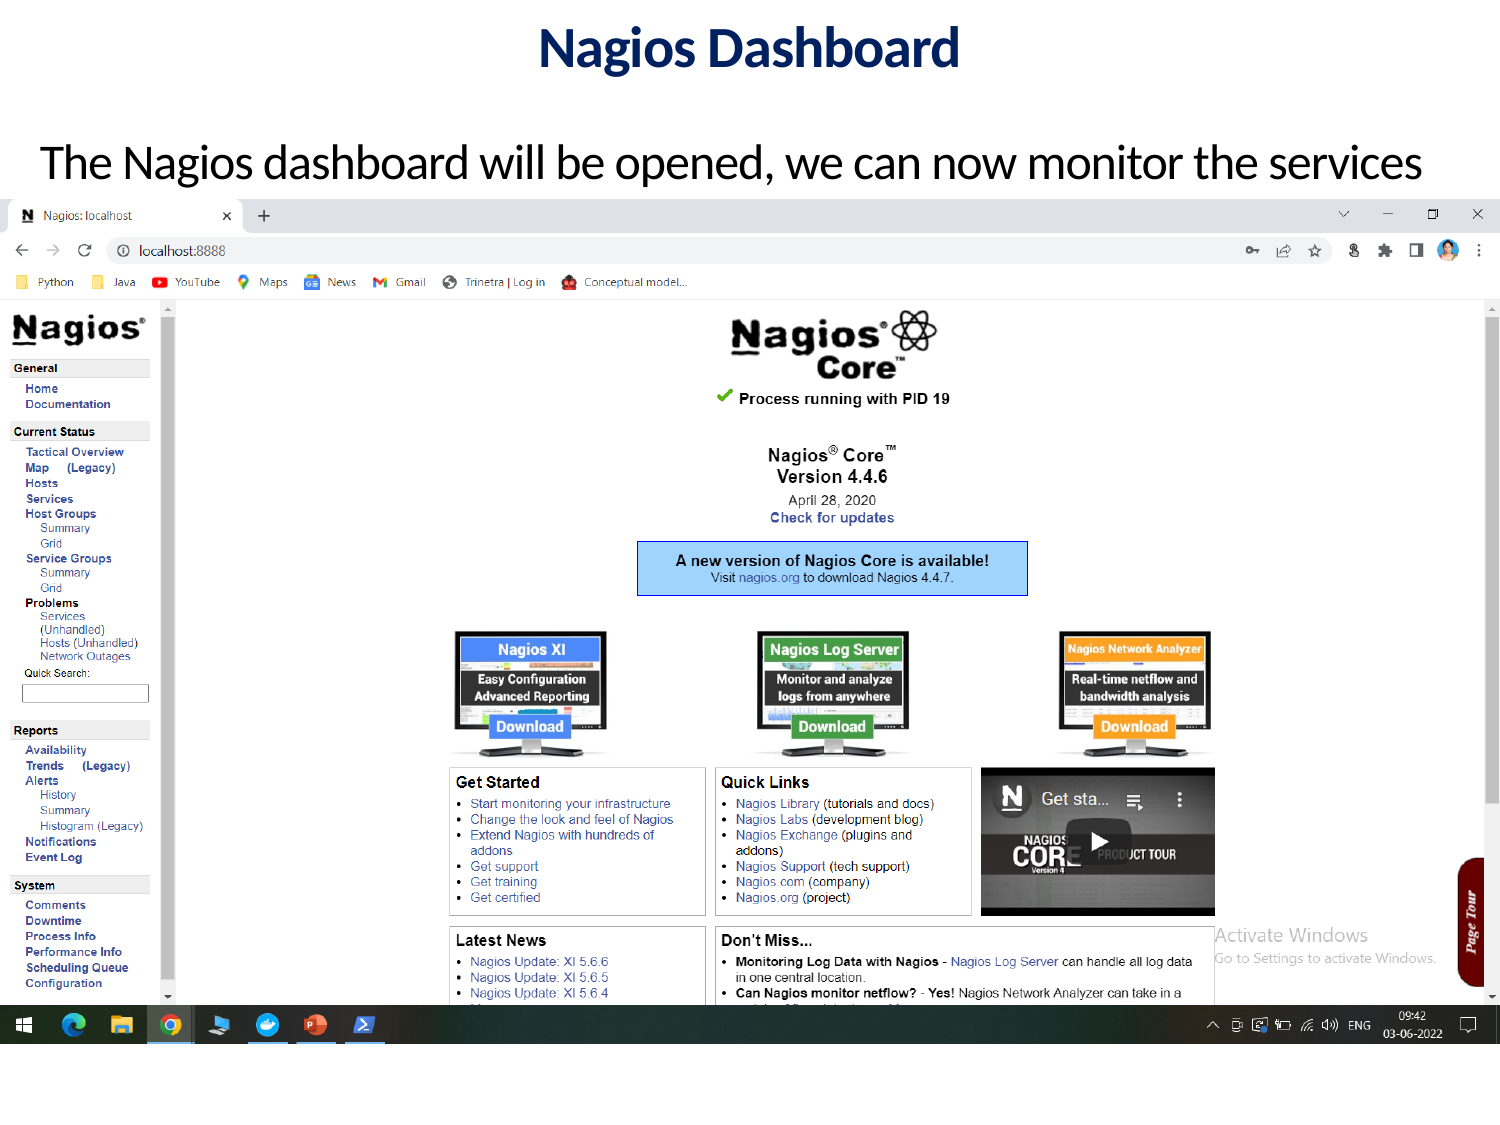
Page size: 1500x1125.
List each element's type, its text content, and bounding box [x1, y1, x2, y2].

picture [0, 199, 1500, 1044]
text_box Nagios Dashboard The Nagios dashboard will be opened, we can now monitor the services [24, 12, 1475, 141]
